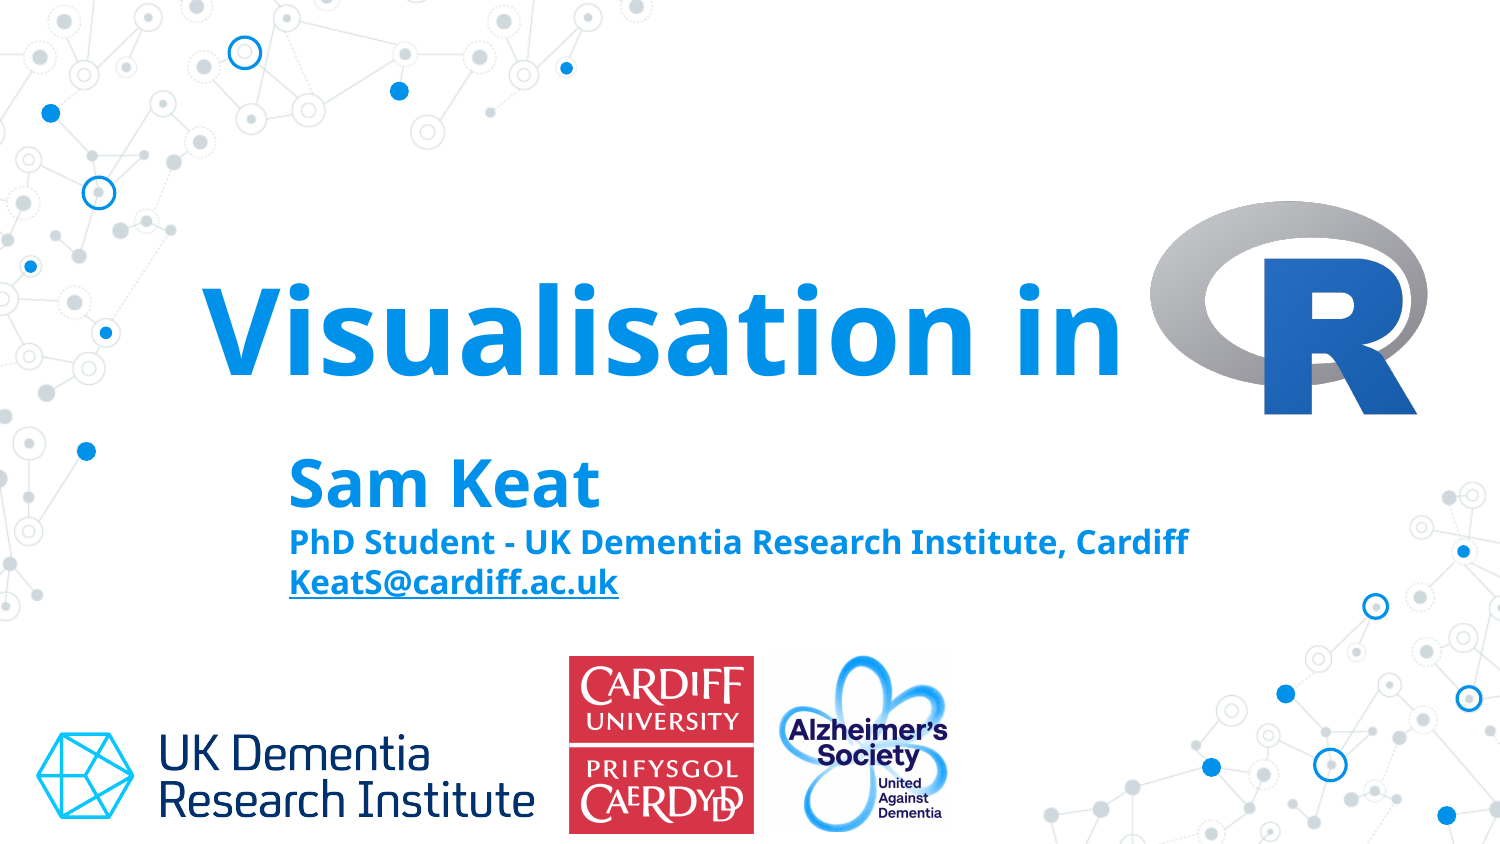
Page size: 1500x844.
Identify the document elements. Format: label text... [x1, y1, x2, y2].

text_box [0, 653, 953, 844]
title Visualisation in [187, 231, 1147, 422]
picture [0, 0, 1500, 844]
text_box Sam Keat PhD Student - UK Dementia Research Institute, Cardiff KeatS@cardiff.ac.uk [273, 428, 1227, 619]
